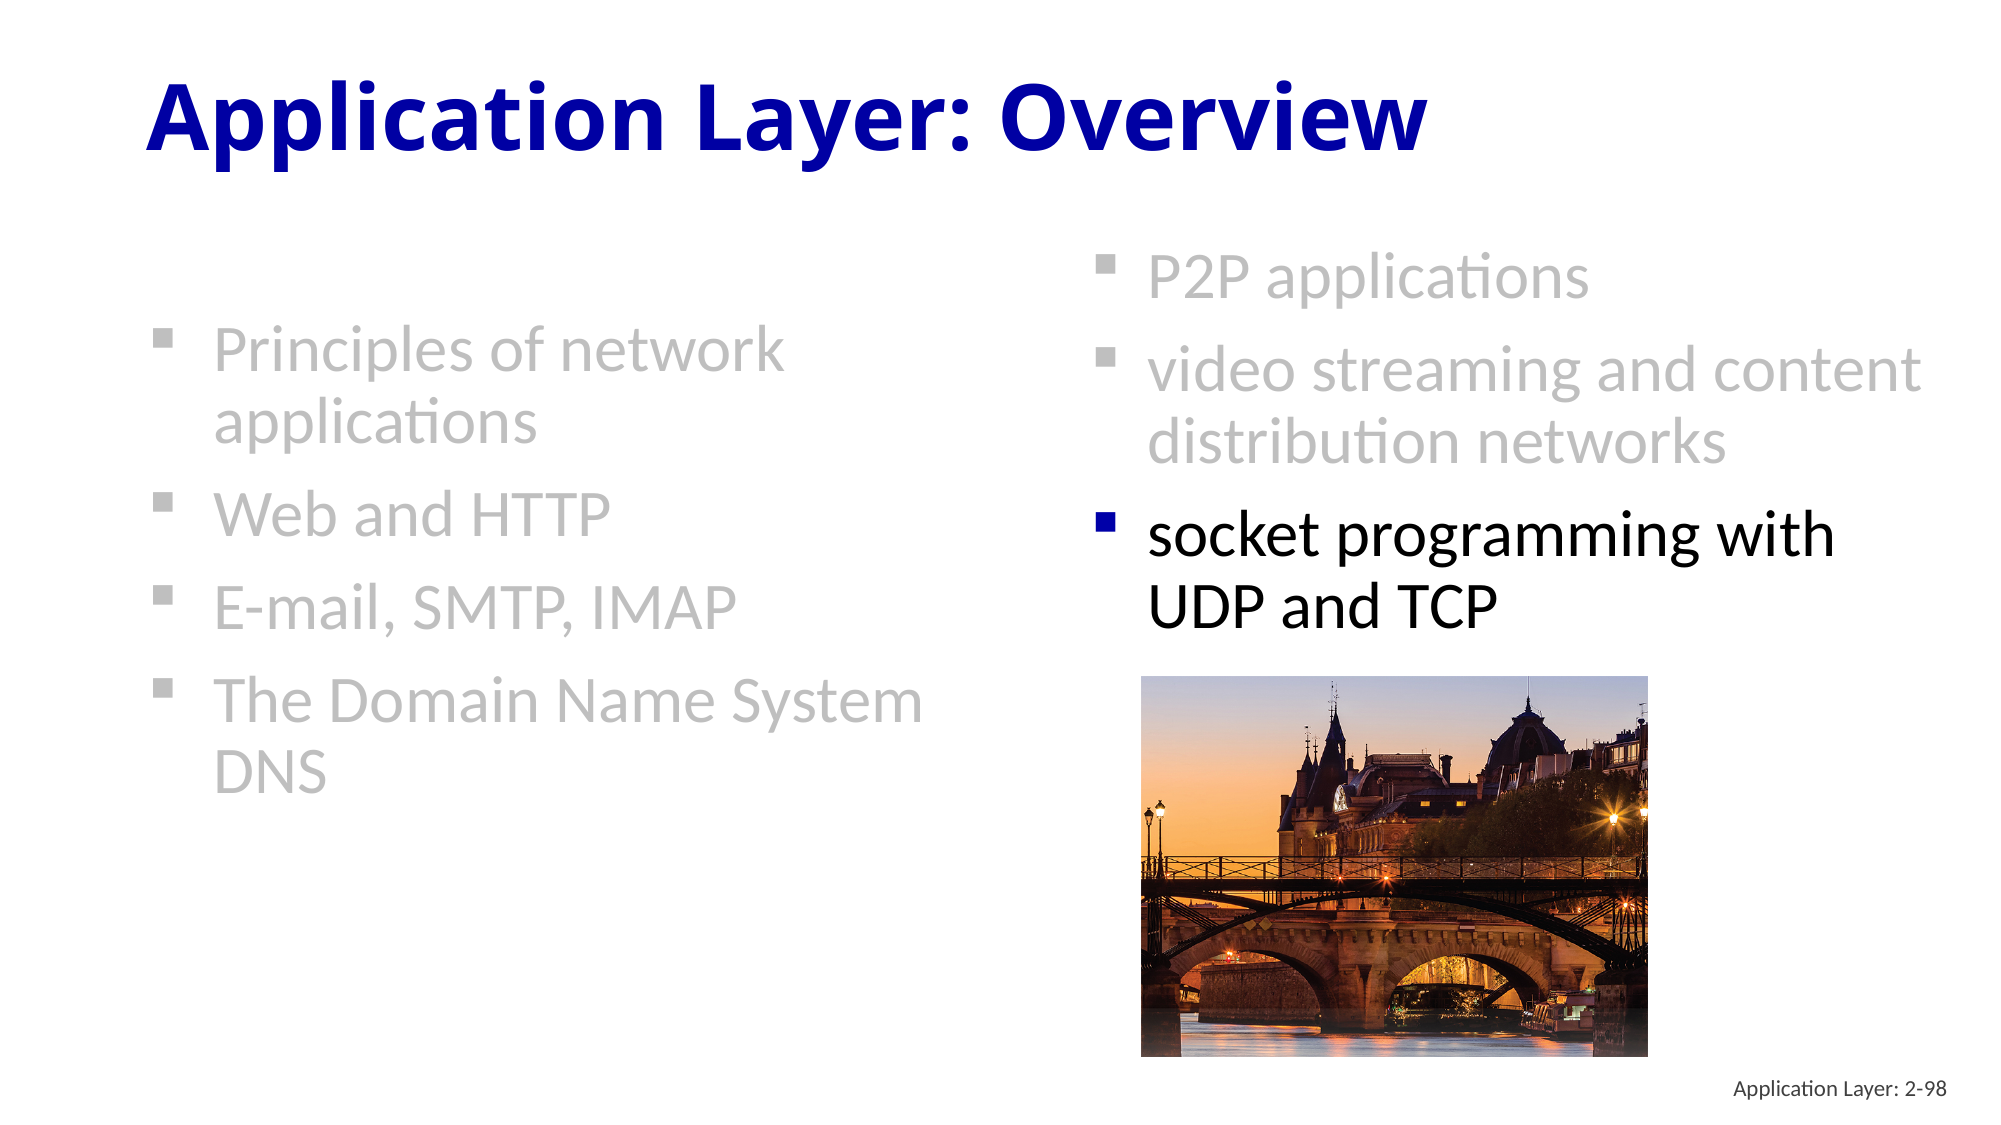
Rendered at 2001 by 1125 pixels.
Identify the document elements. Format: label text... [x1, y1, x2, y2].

text_box Principles of network applications Web and HTTP E-mail, SMTP, IMAP The Domain Name System DNS [132, 306, 1004, 1021]
picture [1141, 676, 1648, 1057]
title Application Layer: Overview [131, 47, 1856, 195]
text_box P2P applications video streaming and content distribution networks socket programming with UDP and TCP [1075, 233, 1963, 1021]
slide_number Application Layer: 2-98 [1512, 1056, 1963, 1117]
